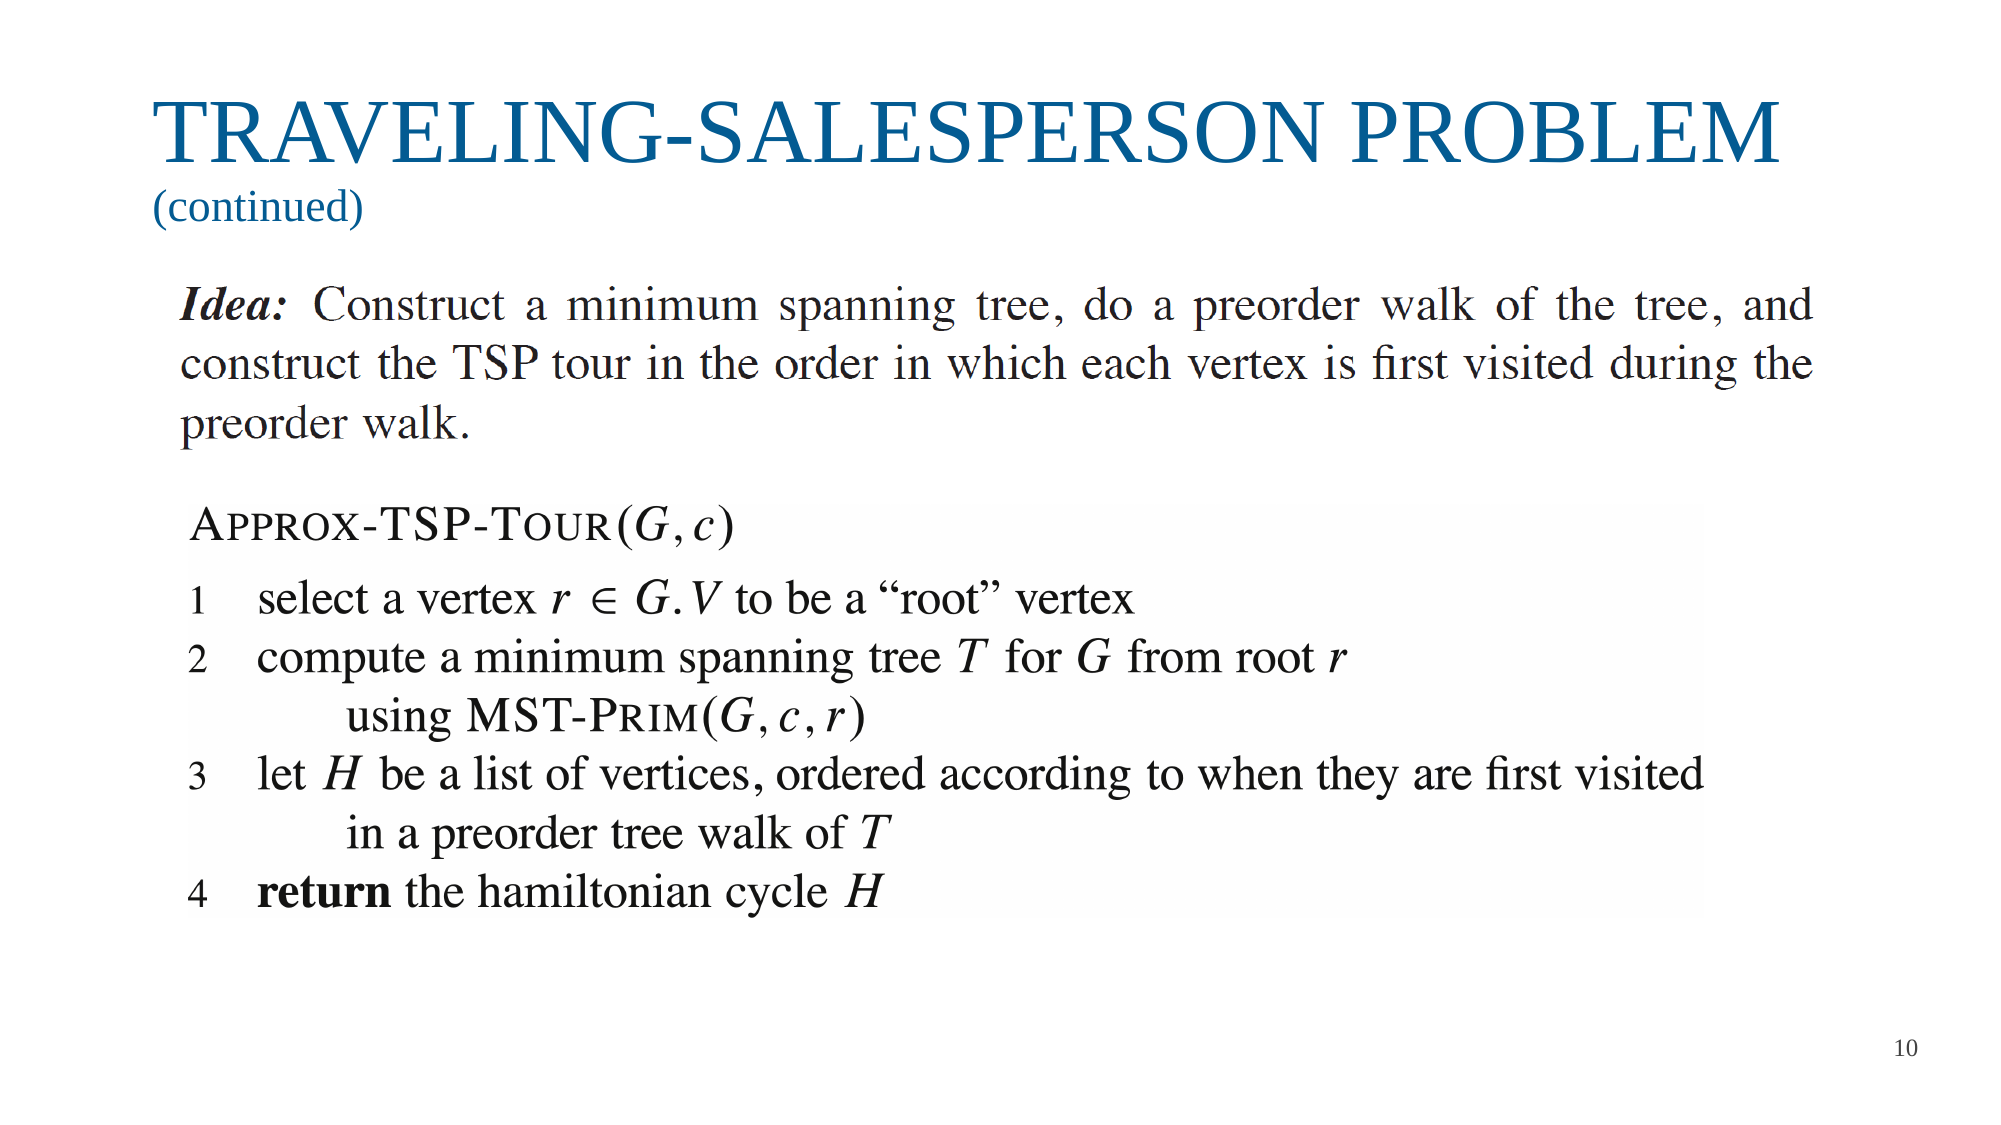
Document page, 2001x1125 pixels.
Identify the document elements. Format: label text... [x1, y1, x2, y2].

slide_number 10 [1483, 1016, 1934, 1077]
picture [169, 269, 1831, 457]
title TRAVELING-SALESPERSON PROBLEM (continued) [137, 48, 1863, 266]
picture [188, 504, 1704, 918]
